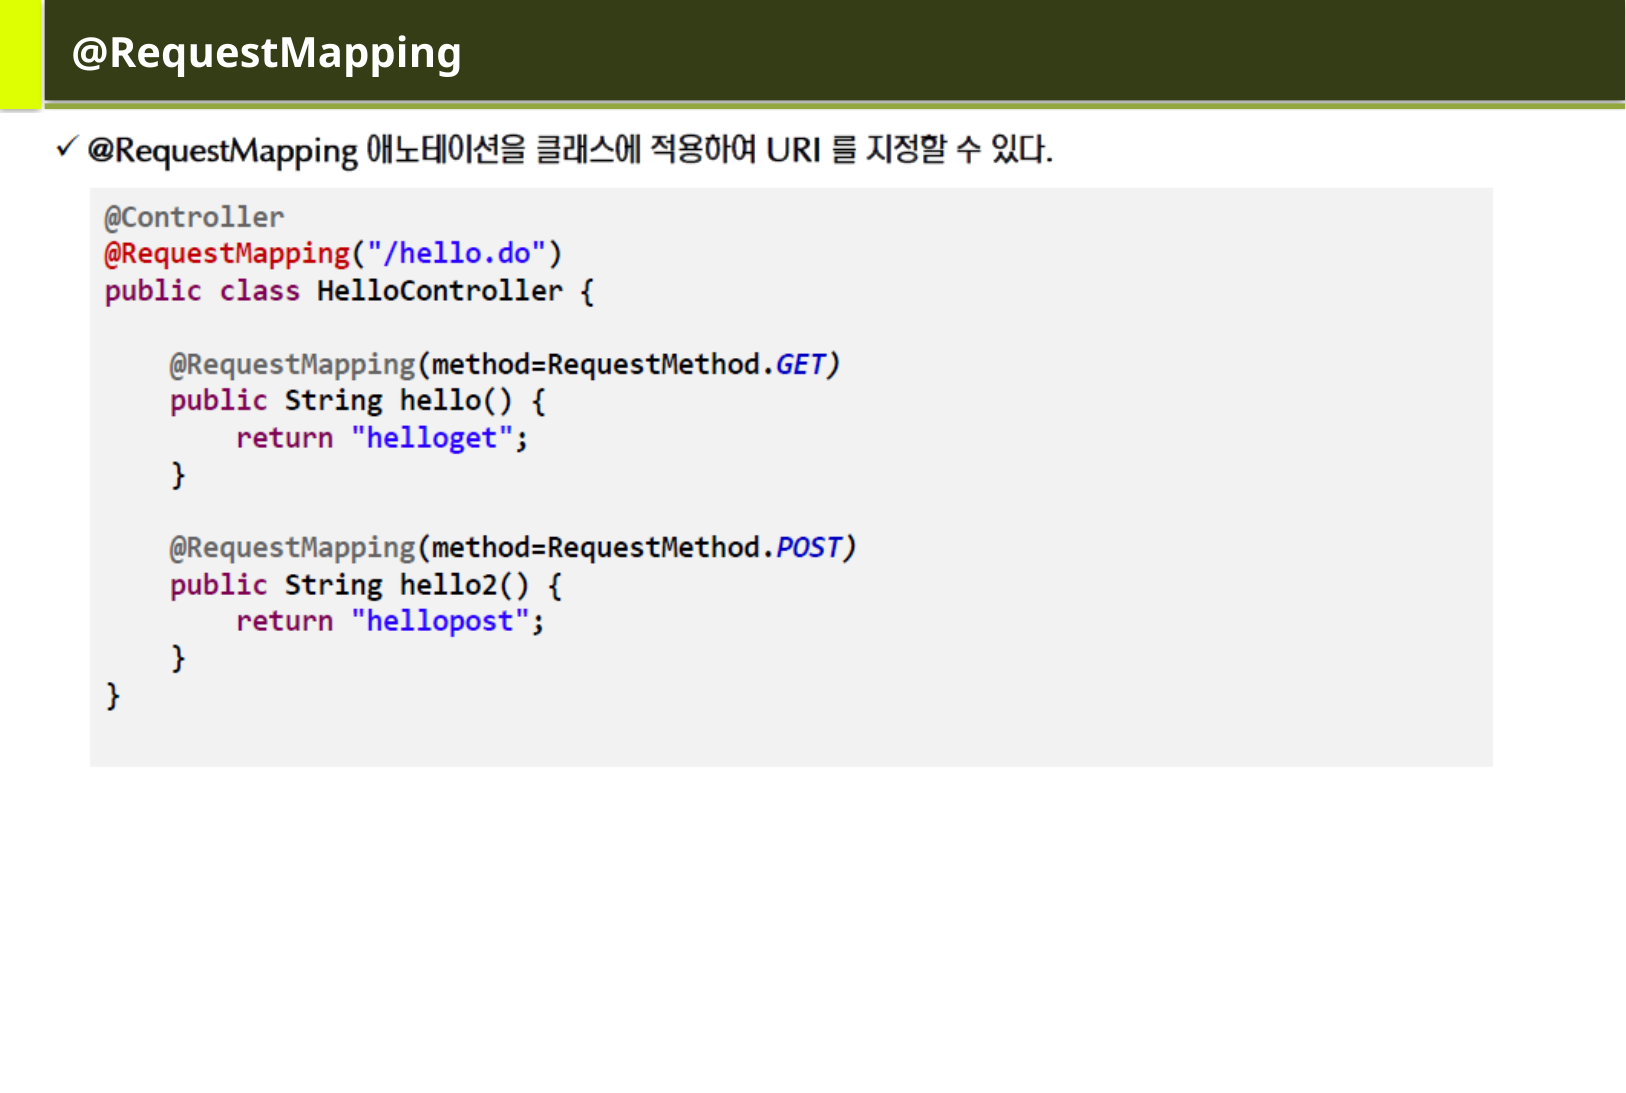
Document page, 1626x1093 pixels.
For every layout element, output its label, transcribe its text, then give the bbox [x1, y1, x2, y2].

title @RequestMapping [56, 0, 1604, 103]
picture [0, 113, 1625, 789]
